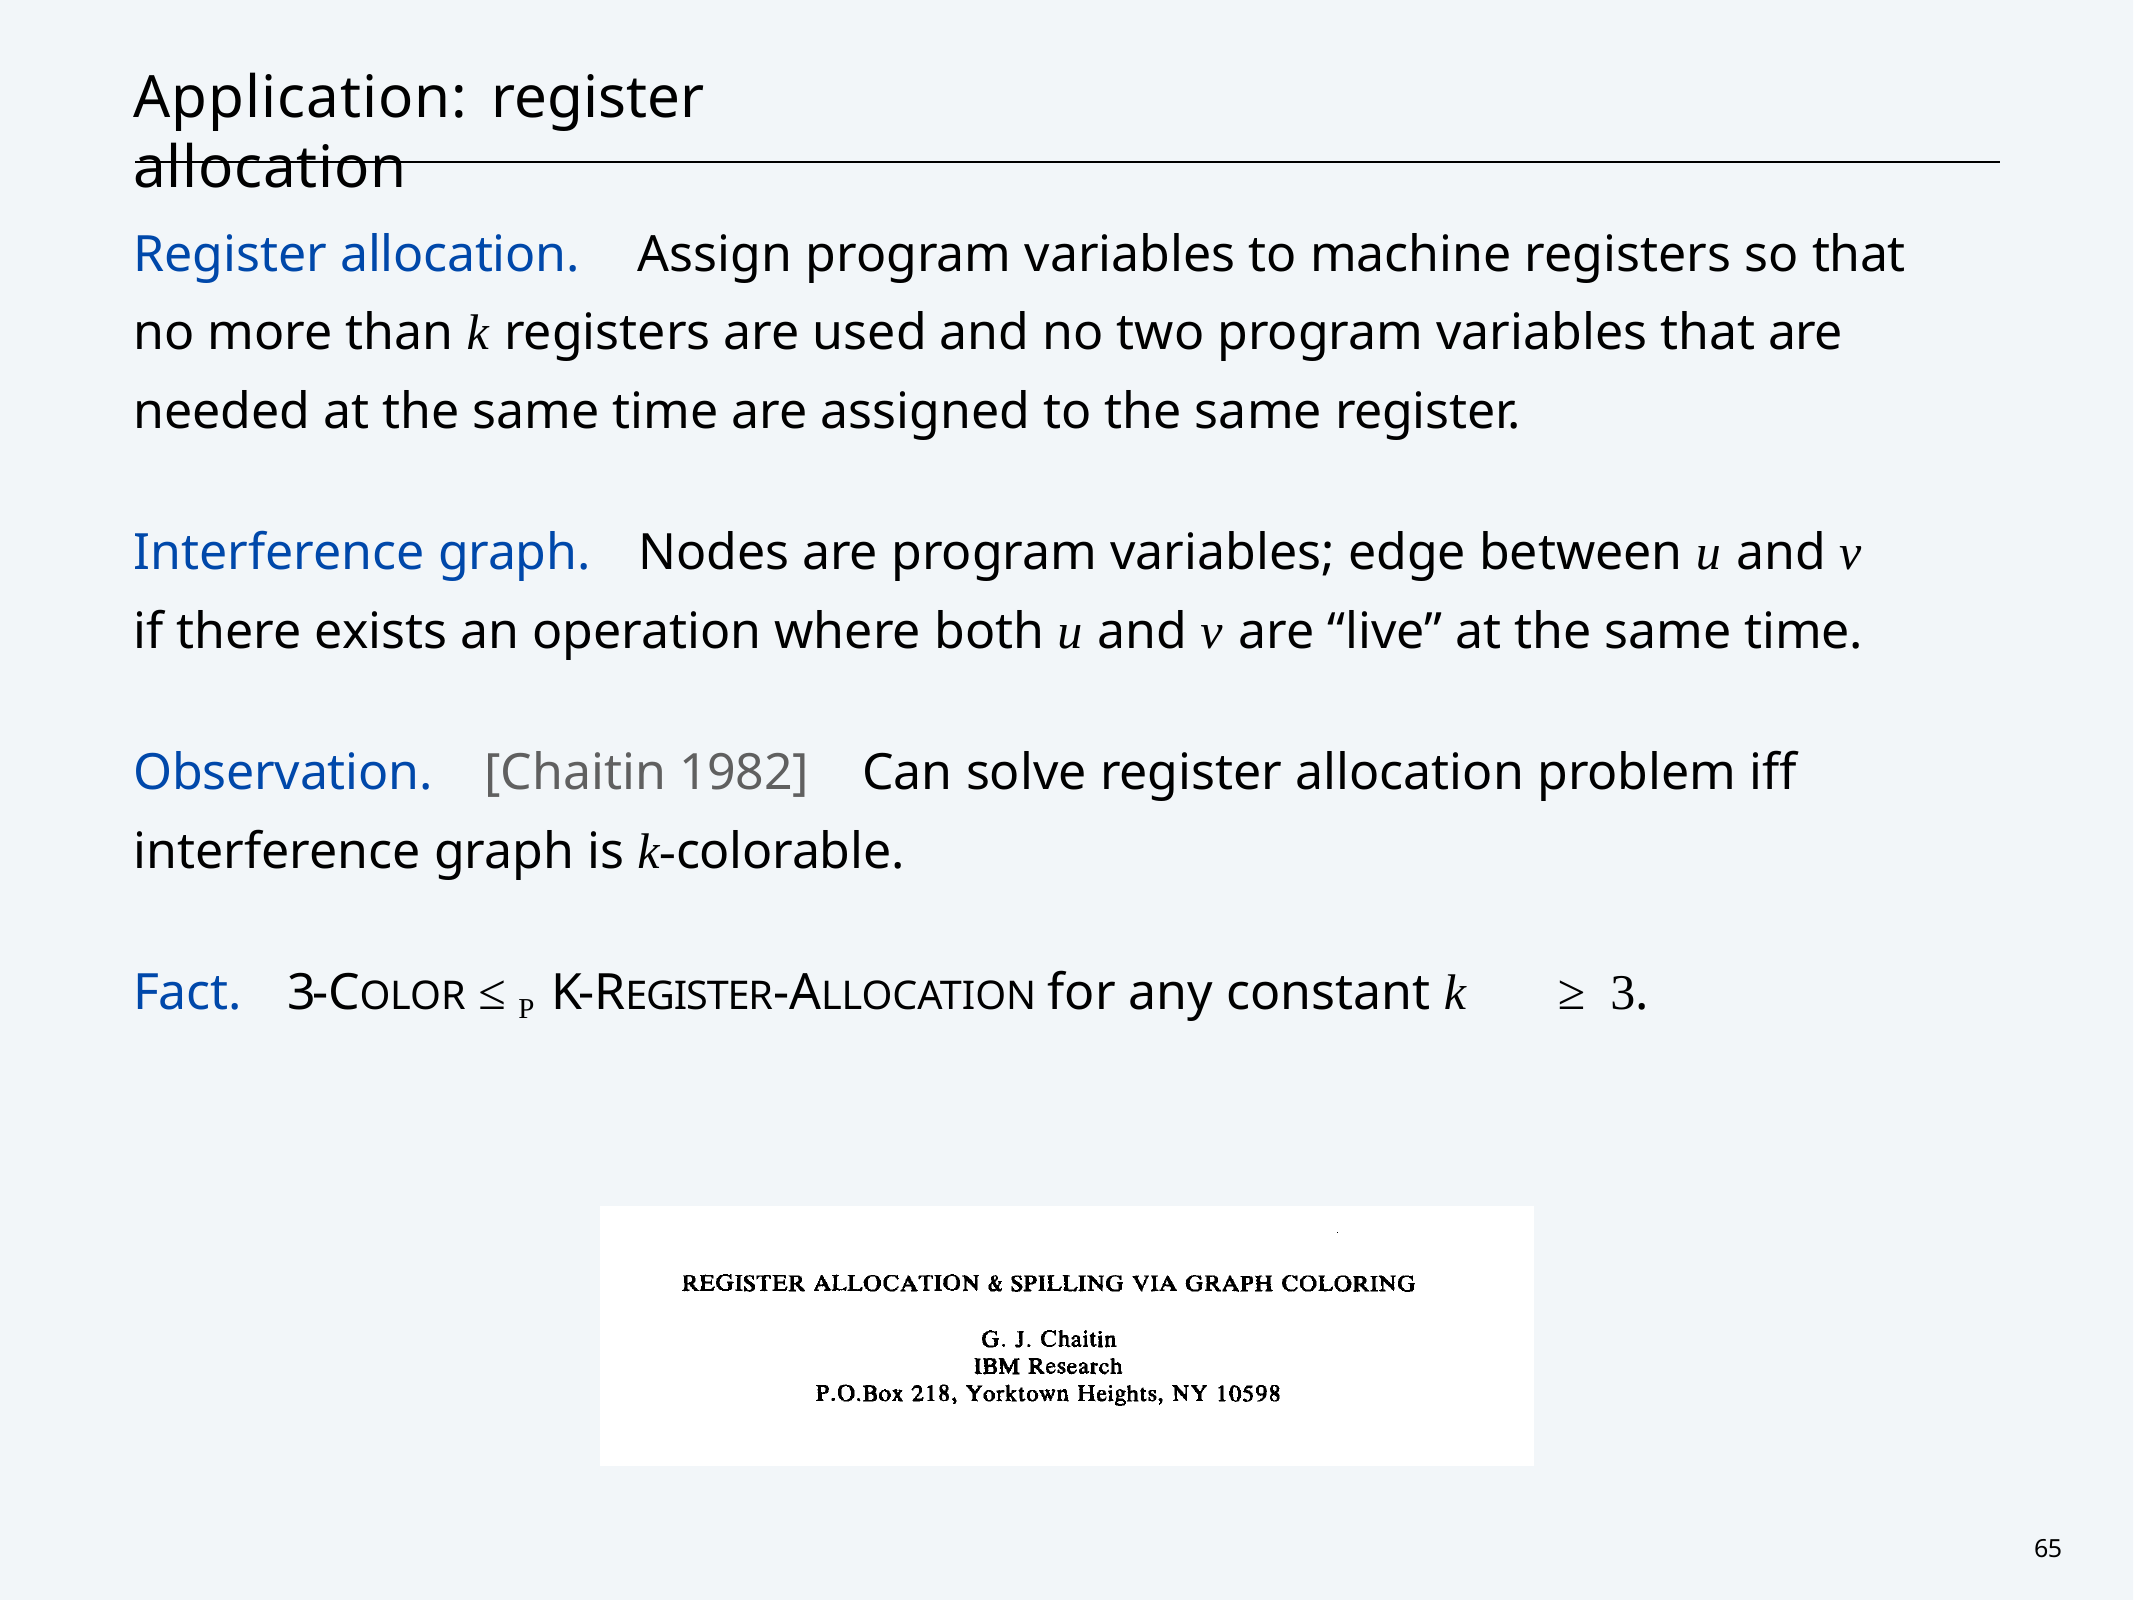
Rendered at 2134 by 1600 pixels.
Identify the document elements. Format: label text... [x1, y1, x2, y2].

slide_number 65 [2027, 1532, 2075, 1600]
title Application: register allocation [131, 57, 967, 200]
picture [599, 1205, 1534, 1466]
text_box Register allocation. Assign program variables to machine registers so that no more than k registers are used and no two program variables that are needed at the same time are assigned to the same register. Interference graph. Nodes are program variables; edge between u and v if there exists an operation where both u and v are “live” at the same time. Observation. [Chaitin 1982] Can solve register allocation problem iff interference graph is k-colorable. Fact. 3-COLOR ≤ P K-REGISTER-ALLOCATION for any constant k ≥ 3. [125, 200, 1952, 1025]
